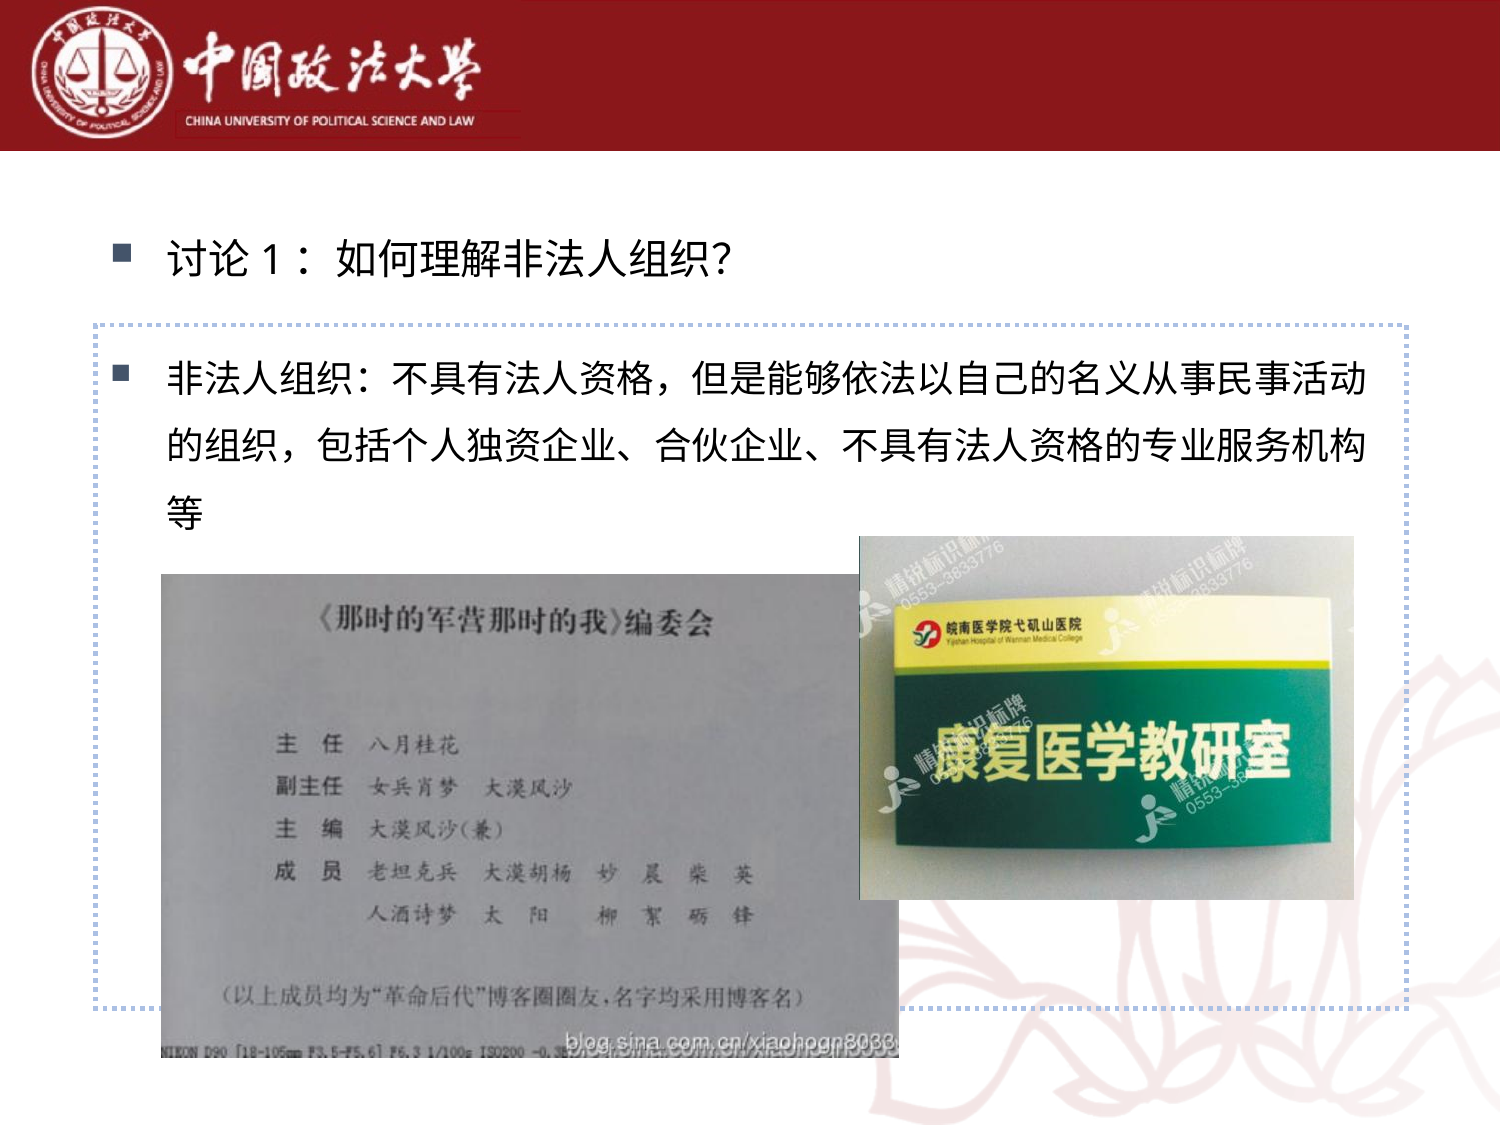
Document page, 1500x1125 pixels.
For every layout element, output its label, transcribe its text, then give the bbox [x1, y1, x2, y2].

text_box 非法人组织：不具有法人资格，但是能够依法以自己的名义从事民事活动的组织，包括个人独资企业、合伙企业、不具有法人资格的专业服务机构等 [95, 324, 1407, 1009]
text_box 讨论1：如何理解非法人组织？ [95, 181, 951, 310]
picture [161, 533, 1500, 1125]
picture [0, 0, 1500, 151]
